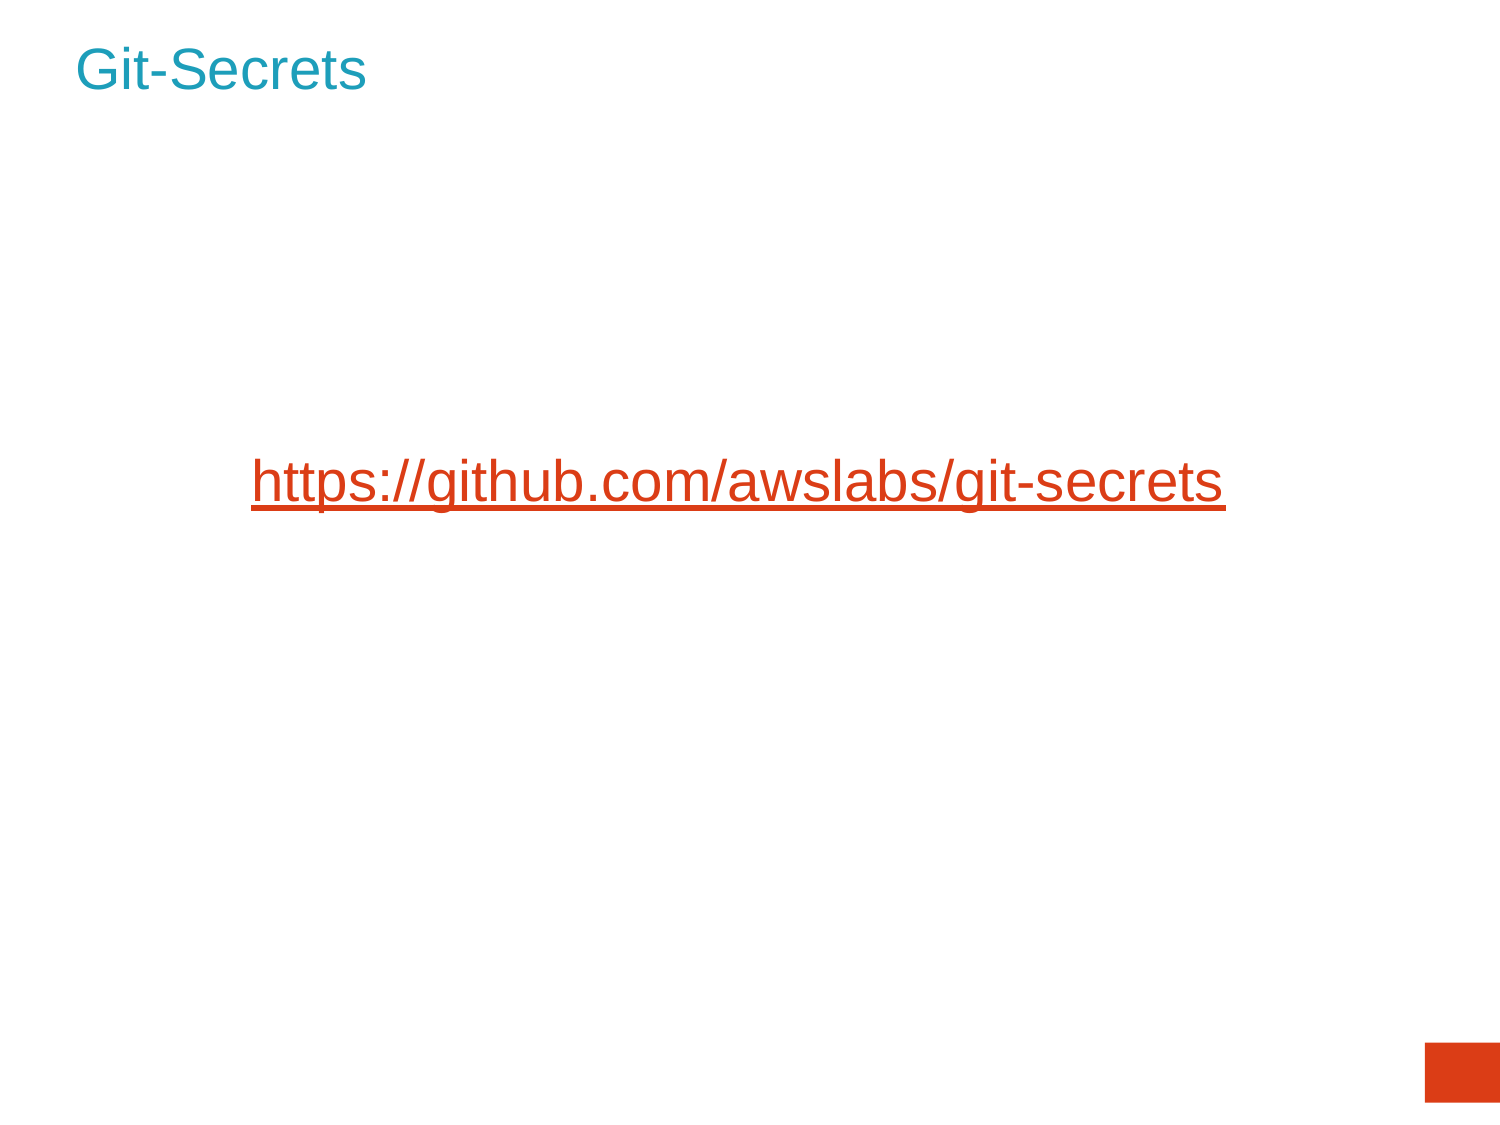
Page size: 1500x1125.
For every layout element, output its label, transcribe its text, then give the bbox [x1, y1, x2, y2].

text_box [1424, 1042, 1500, 1103]
title Git-Secrets [72, 29, 370, 219]
text_box https://github.com/awslabs/git-secrets [248, 441, 1228, 514]
